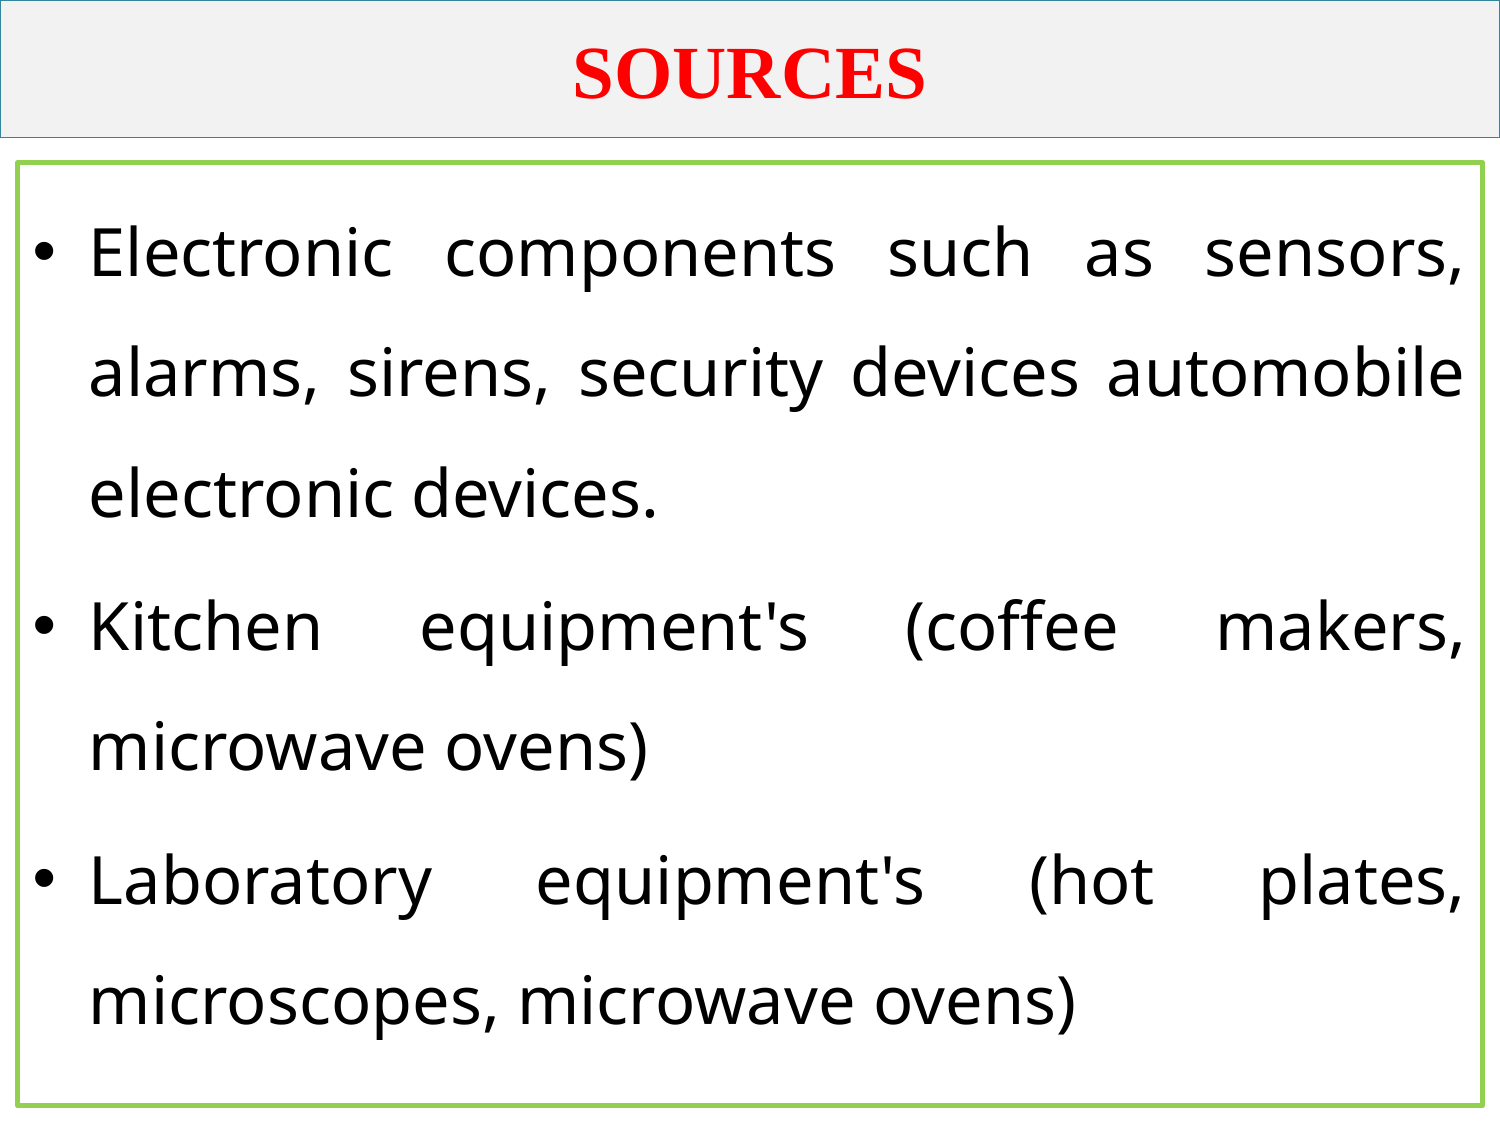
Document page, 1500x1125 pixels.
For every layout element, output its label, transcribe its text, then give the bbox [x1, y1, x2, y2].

title SOURCES [0, 0, 1500, 138]
list Electronic components such as sensors, alarms, sirens, security devices automobile electronic devices. Kitchen equipment's (coffee makers, microwave ovens) Laboratory equipment's (hot plates, microscopes, microwave ovens) [17, 162, 1483, 1106]
